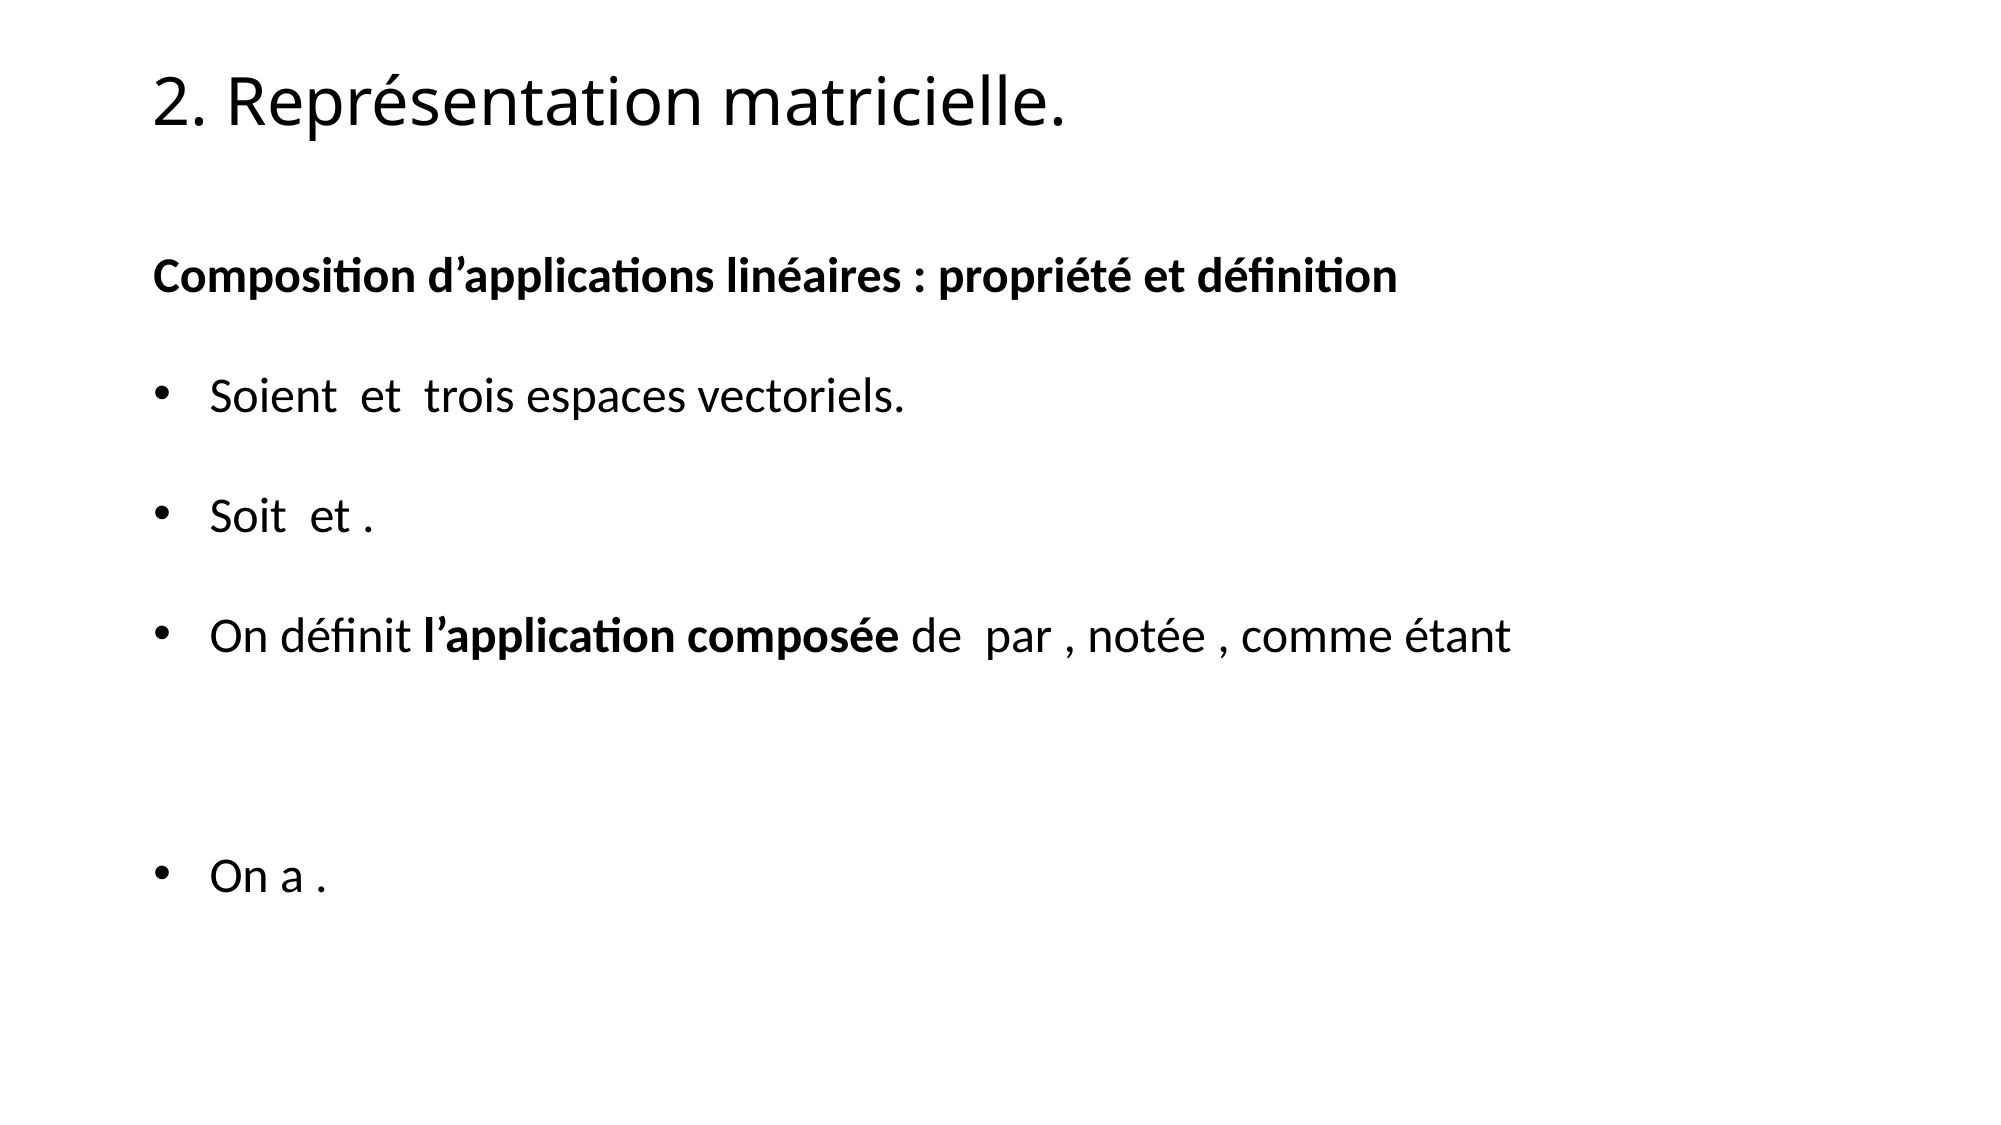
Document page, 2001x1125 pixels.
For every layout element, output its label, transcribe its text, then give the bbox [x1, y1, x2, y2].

text_box 2. Représentation matricielle. [137, 59, 1863, 155]
